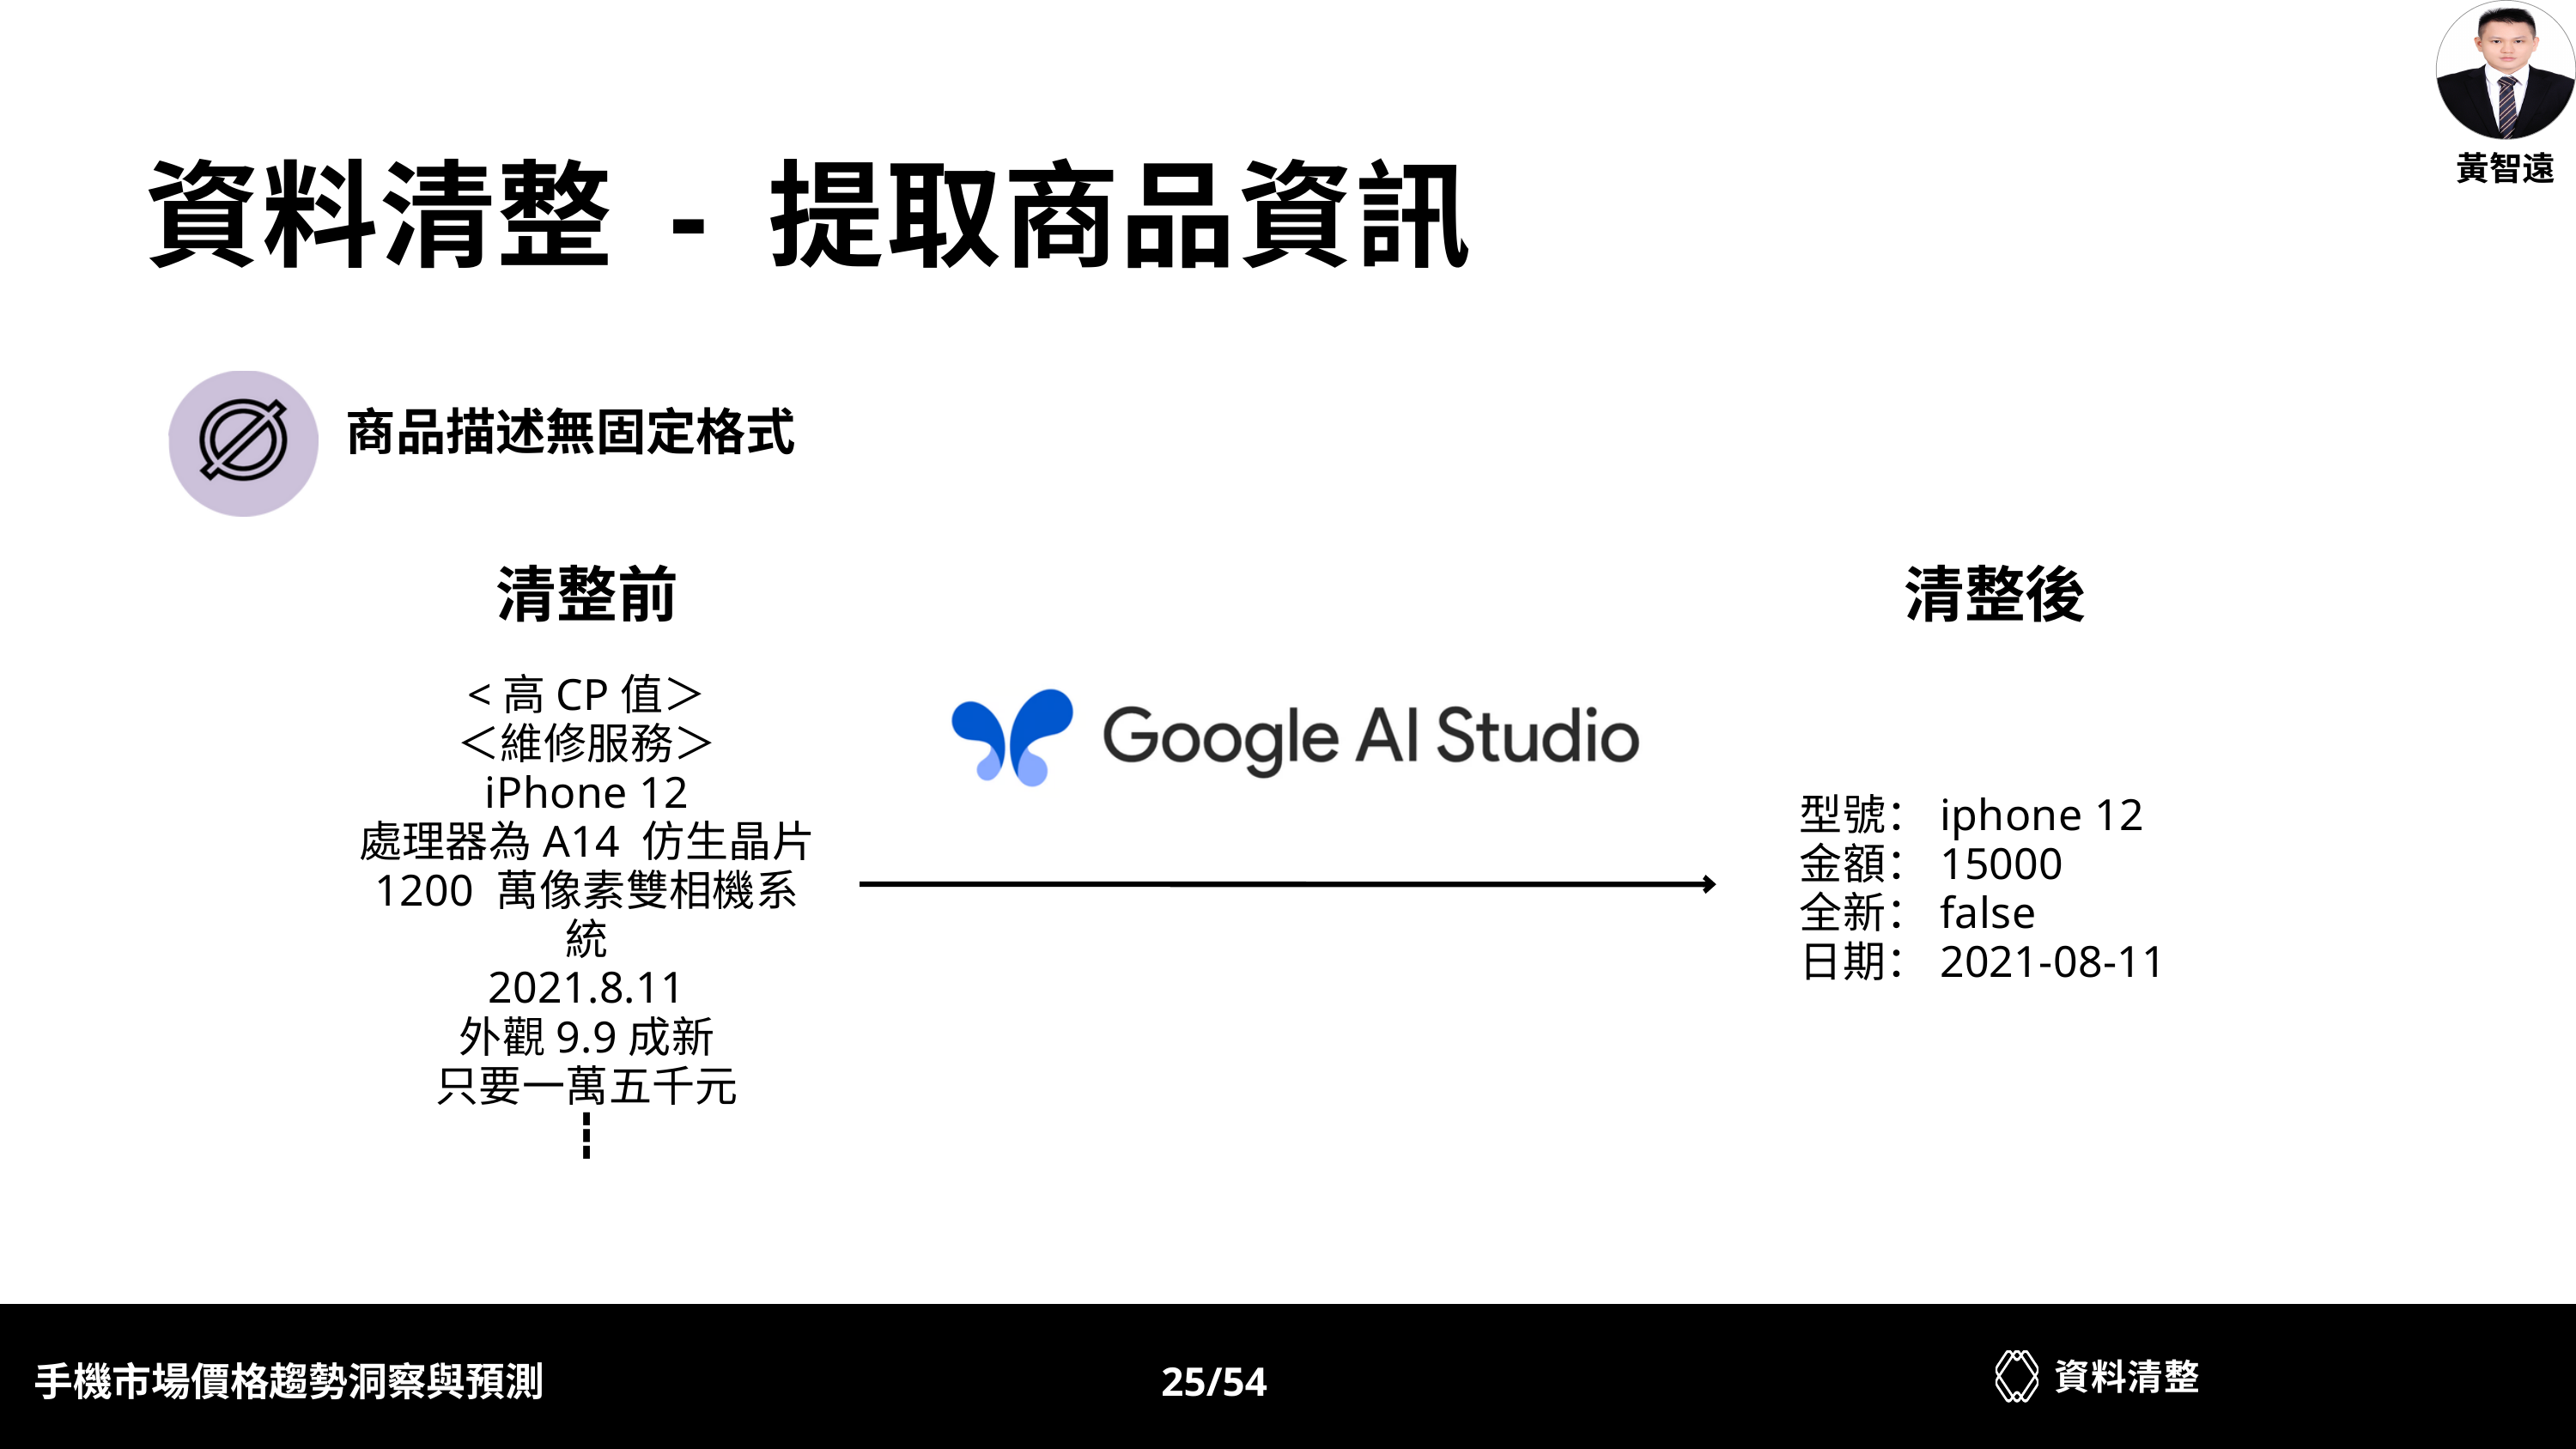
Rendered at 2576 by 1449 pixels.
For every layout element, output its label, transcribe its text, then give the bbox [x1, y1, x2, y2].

text_box <高CP值＞ ＜維修服務＞ iPhone 12 處理器為A14 仿生晶片 1200 萬像素雙相機系統 2021.8.11 外觀9.9成新 只要一萬五千元 ┇ [358, 670, 816, 1159]
text_box [168, 371, 319, 517]
text_box 型號：iphone 12 金額：15000 全新：false 日期：2021-08-11 [1799, 790, 2333, 986]
text_box [909, 589, 1667, 884]
text_box [860, 877, 1716, 891]
text_box 清整前 [495, 543, 678, 629]
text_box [2435, 0, 2576, 185]
text_box 資料清整 - 提取商品資訊 [144, 149, 1486, 282]
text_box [345, 400, 1334, 537]
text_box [1995, 1349, 2432, 1403]
text_box 清整後 [1904, 543, 2087, 629]
